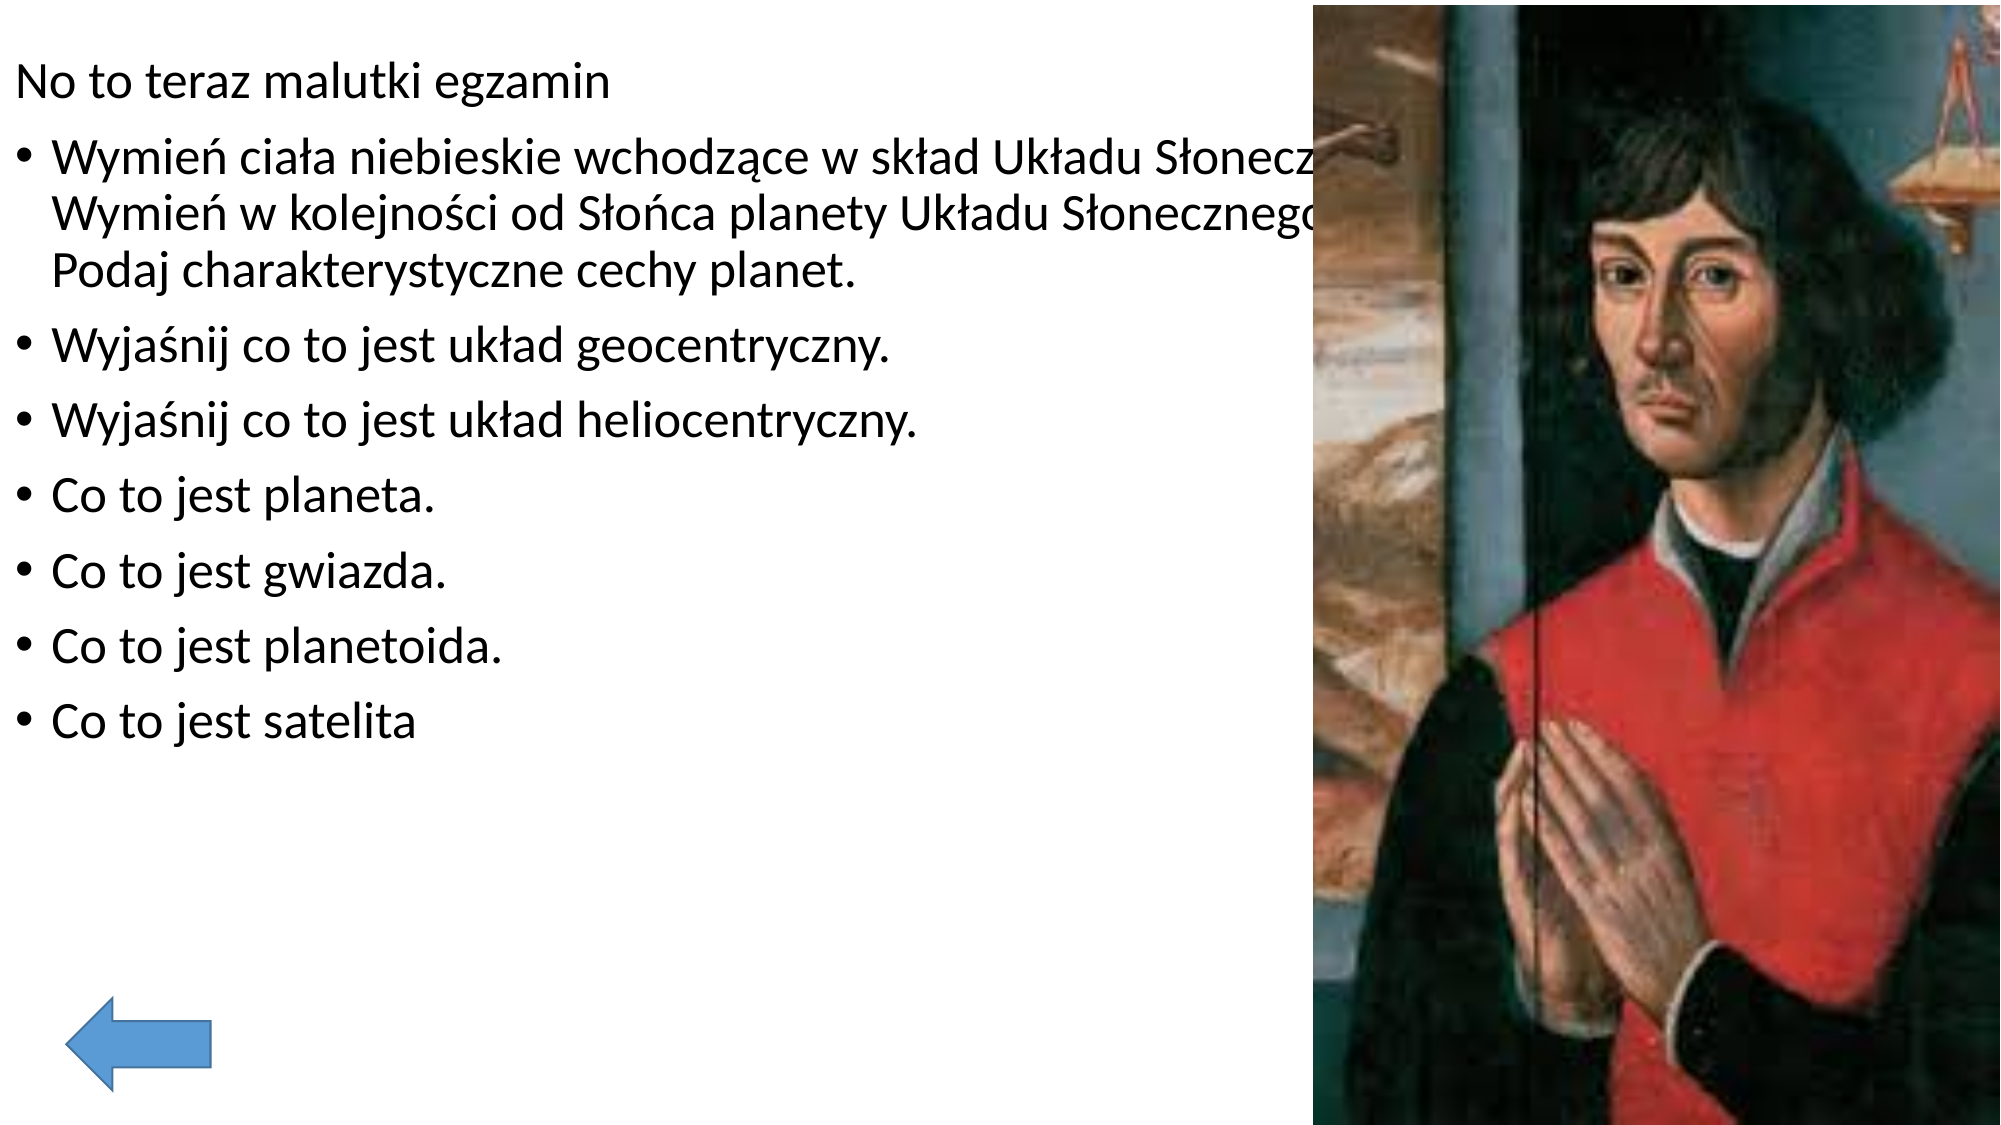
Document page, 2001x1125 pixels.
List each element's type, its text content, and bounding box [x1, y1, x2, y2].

list No to teraz malutki egzamin Wymień ciała niebieskie wchodzące w skład Układu Słonecznego. Wymień w kolejności od Słońca planety Układu Słonecznego. Podaj charakterystyczne cechy planet. Wyjaśnij co to jest układ geocentryczny. Wyjaśnij co to jest układ heliocentryczny. Co to jest planeta. Co to jest gwiazda. Co to jest planetoida. Co to jest satelita [0, 46, 1313, 761]
text_box [64, 995, 212, 1093]
picture [1313, 5, 2000, 1125]
